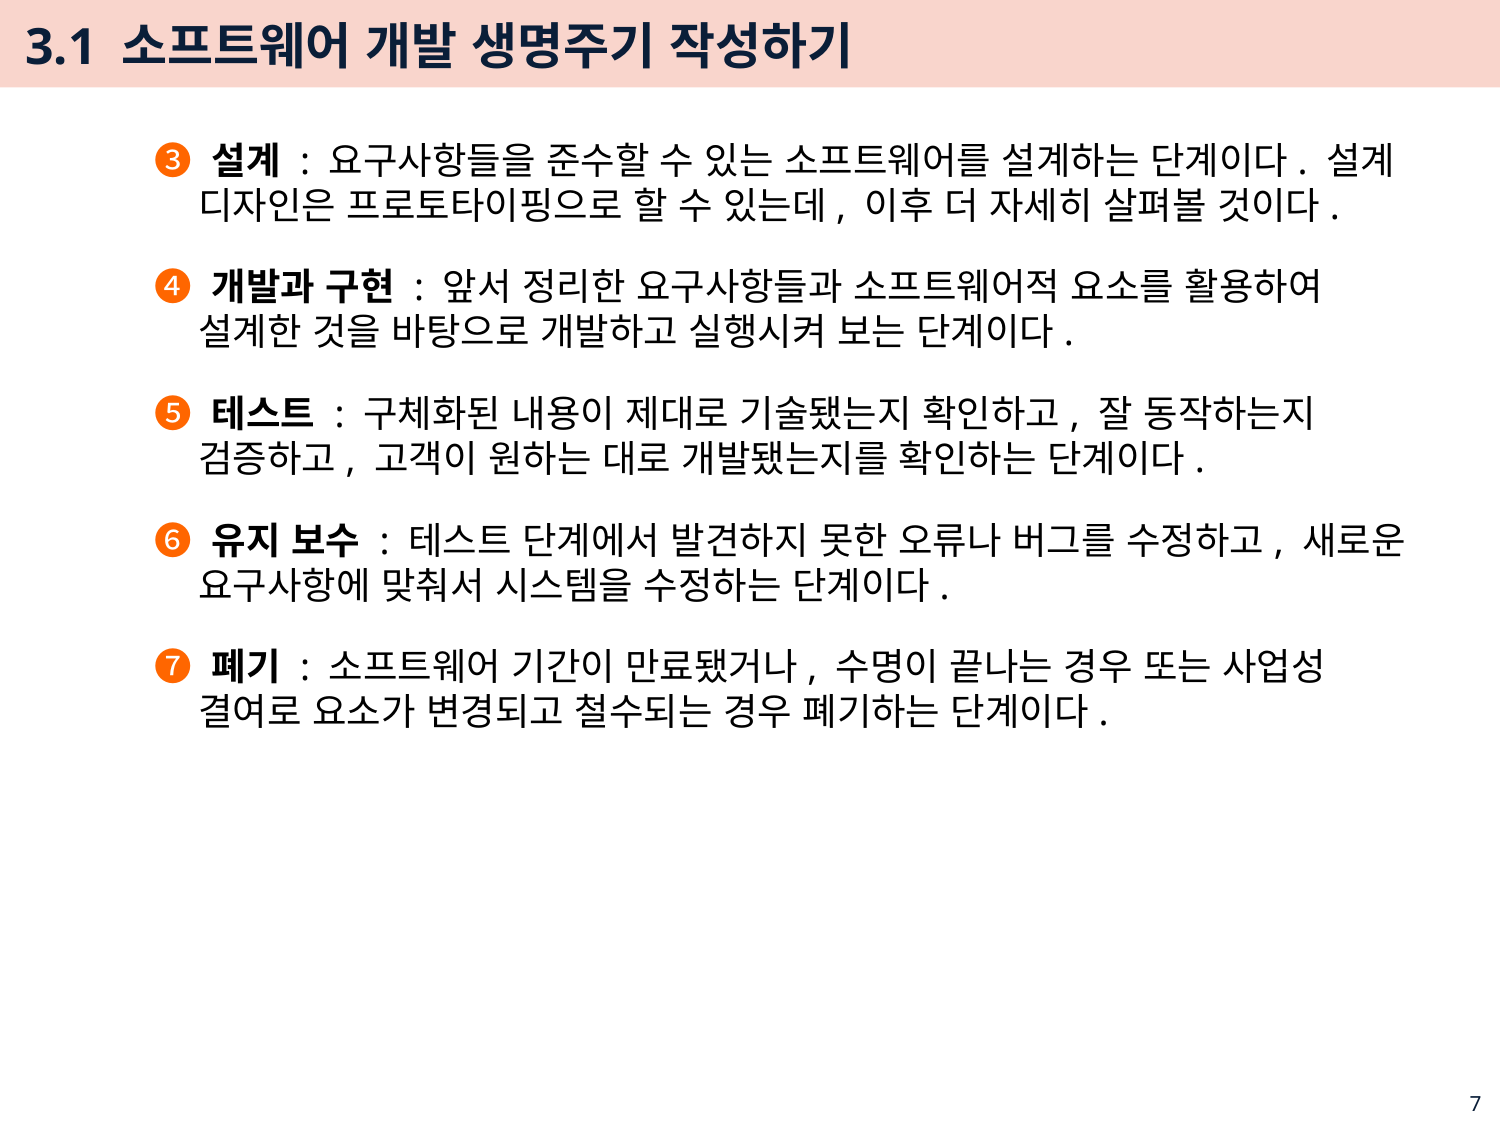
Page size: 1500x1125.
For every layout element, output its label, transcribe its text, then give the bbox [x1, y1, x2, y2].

list ❸ 설계 : 요구사항들을 준수할 수 있는 소프트웨어를 설계하는 단계이다. 설계 디자인은 프로토타이핑으로 할 수 있는데, 이후 더 자세히 살펴볼 것이다. ❹ 개발과 구현 : 앞서 정리한 요구사항들과 소프트웨어적 요소를 활용하여 설계한 것을 바탕으로 개발하고 실행시켜 보는 단계이다. ❺ 테스트 : 구체화된 내용이 제대로 기술됐는지 확인하고, 잘 동작하는지 검증하고, 고객이 원하는 대로 개발됐는지를 확인하는 단계이다. ❻ 유지 보수 : 테스트 단계에서 발견하지 못한 오류나 버그를 수정하고, 새로운 요구사항에 맞춰서 시스템을 수정하는 단계이다. ❼ 폐기 : 소프트웨어 기간이 만료됐거나, 수명이 끝나는 경우 또는 사업성 결여로 요소가 변경되고 철수되는 경우 폐기하는 단계이다. [81, 129, 1453, 1024]
title 3.1 소프트웨어 개발 생명주기 작성하기 [10, 5, 1288, 84]
